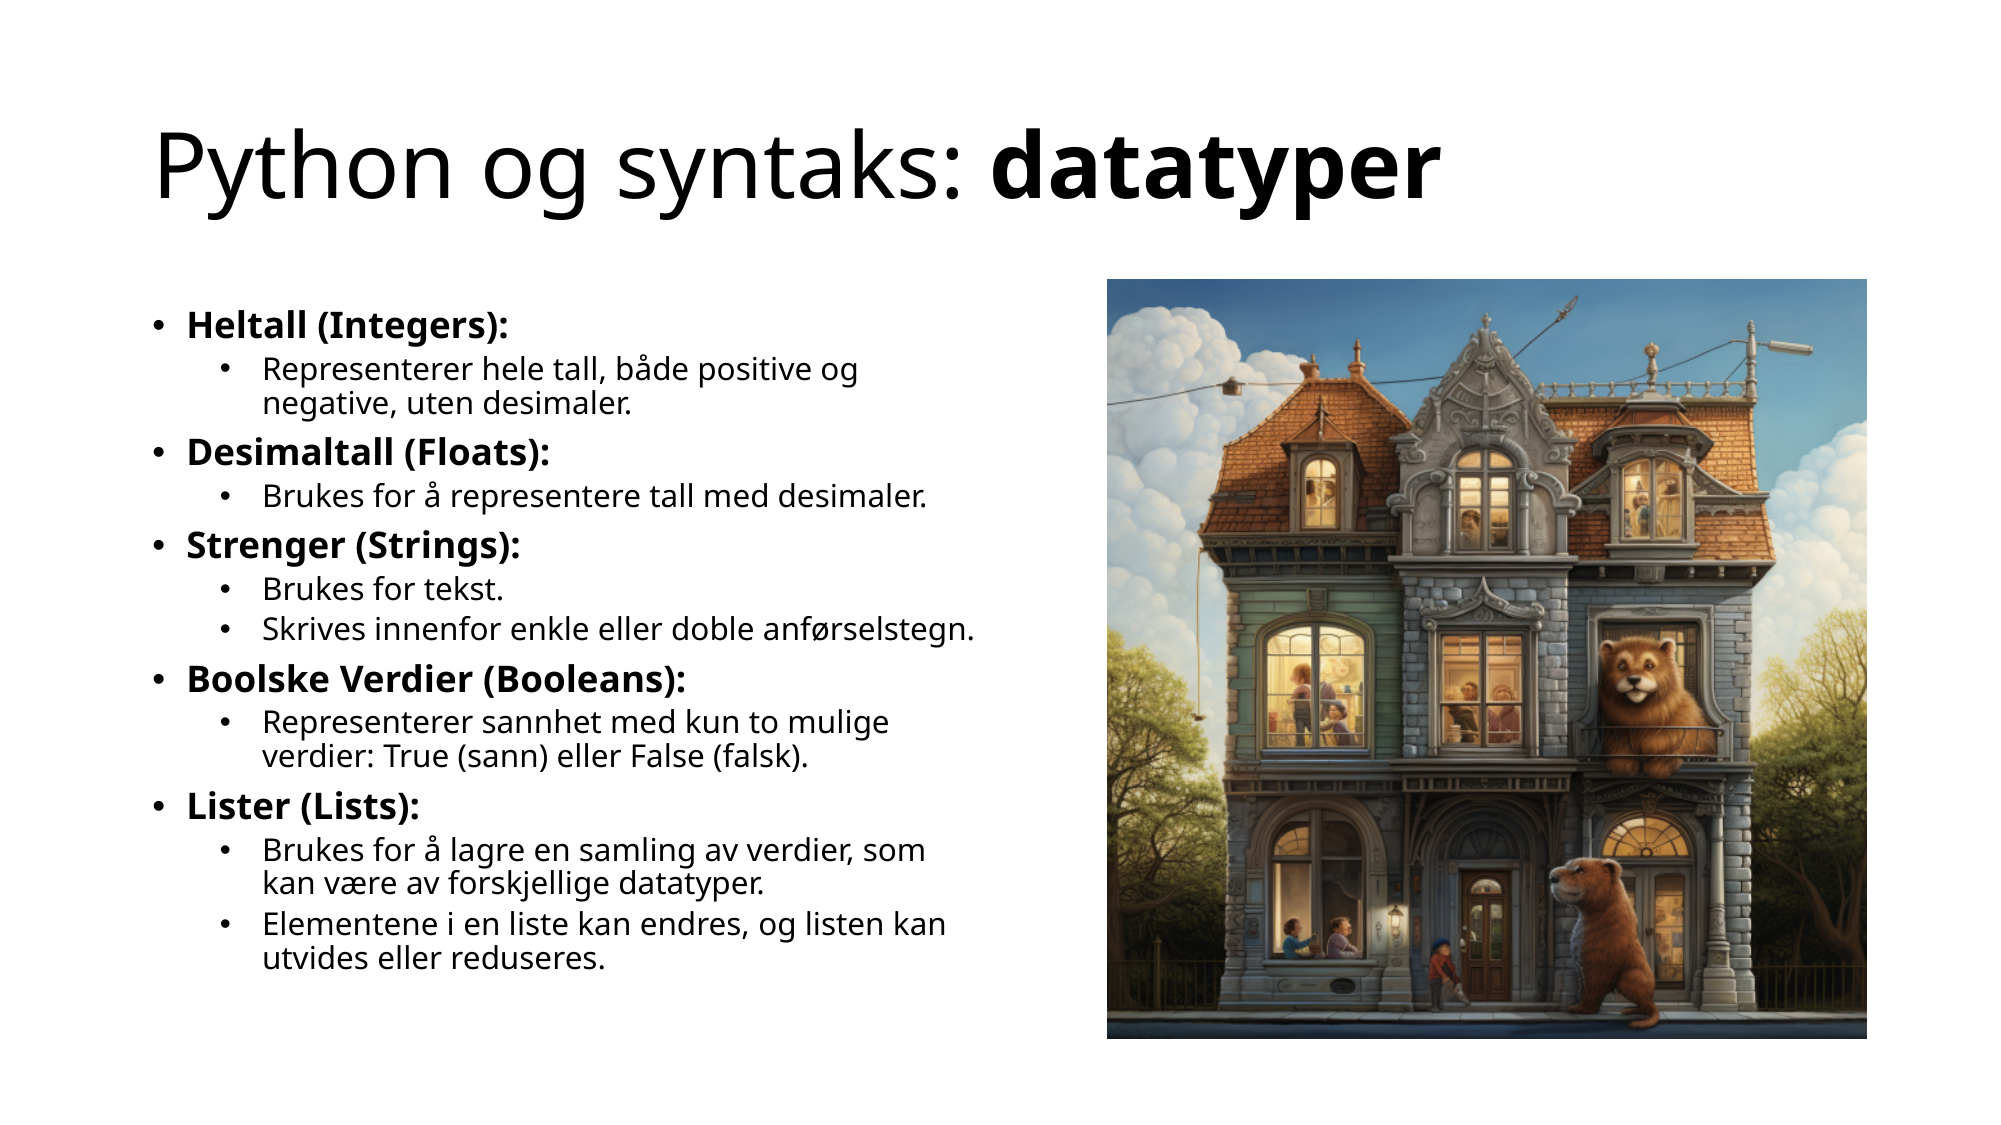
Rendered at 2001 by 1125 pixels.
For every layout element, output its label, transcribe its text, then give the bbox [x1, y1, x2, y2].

title Python og syntaks: datatyper [137, 59, 1863, 278]
picture [1107, 279, 1867, 1039]
list Heltall (Integers): Representerer hele tall, både positive og negative, uten desimaler. Desimaltall (Floats): Brukes for å representere tall med desimaler. Strenger (Strings): Brukes for tekst. Skrives innenfor enkle eller doble anførselstegn. Boolske Verdier (Booleans): Representerer sannhet med kun to mulige verdier: True (sann) eller False (falsk). Lister (Lists): Brukes for å lagre en samling av verdier, som kan være av forskjellige datatyper. Elementene i en liste kan endres, og listen kan utvides eller reduseres. [137, 299, 1000, 1014]
